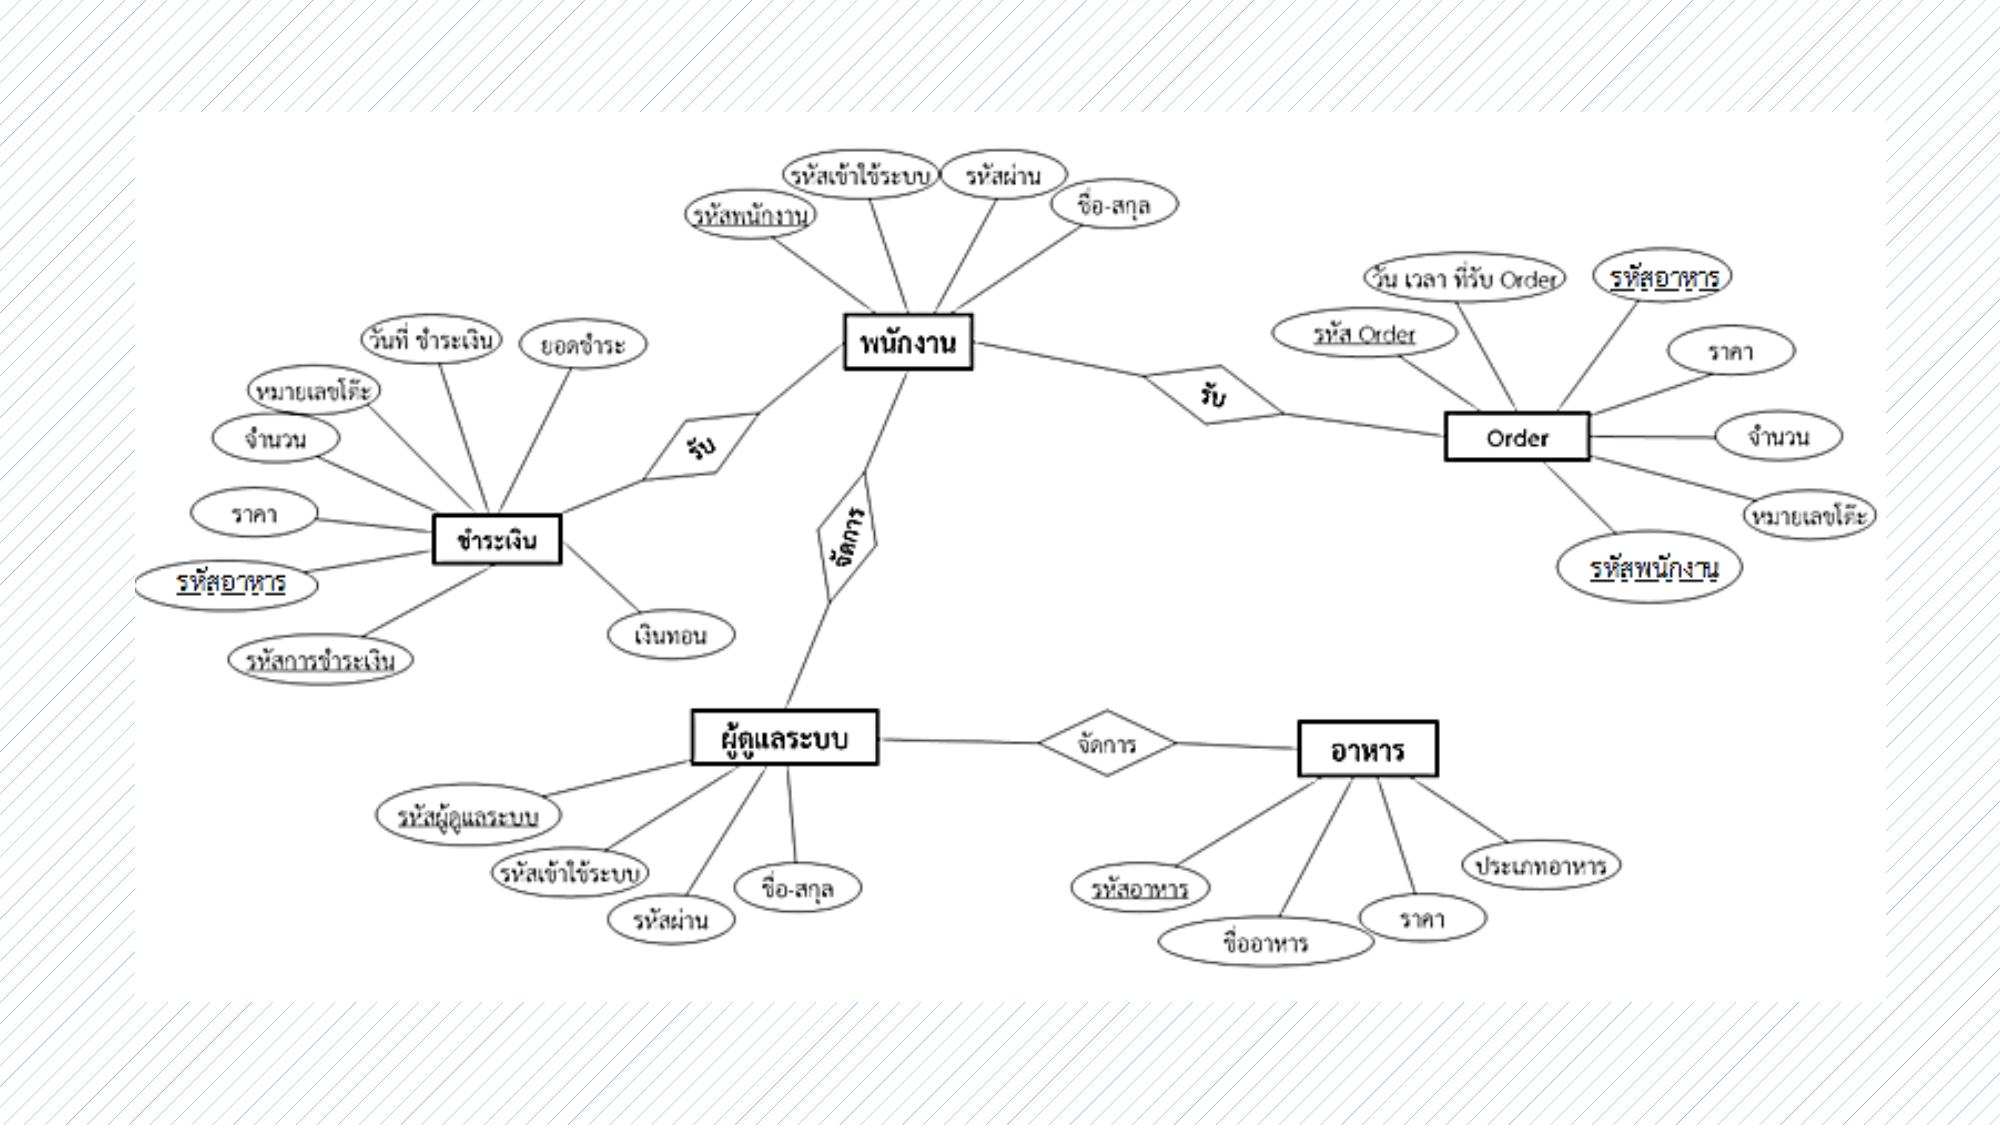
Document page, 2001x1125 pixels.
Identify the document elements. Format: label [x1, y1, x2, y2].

picture [135, 112, 1886, 1003]
